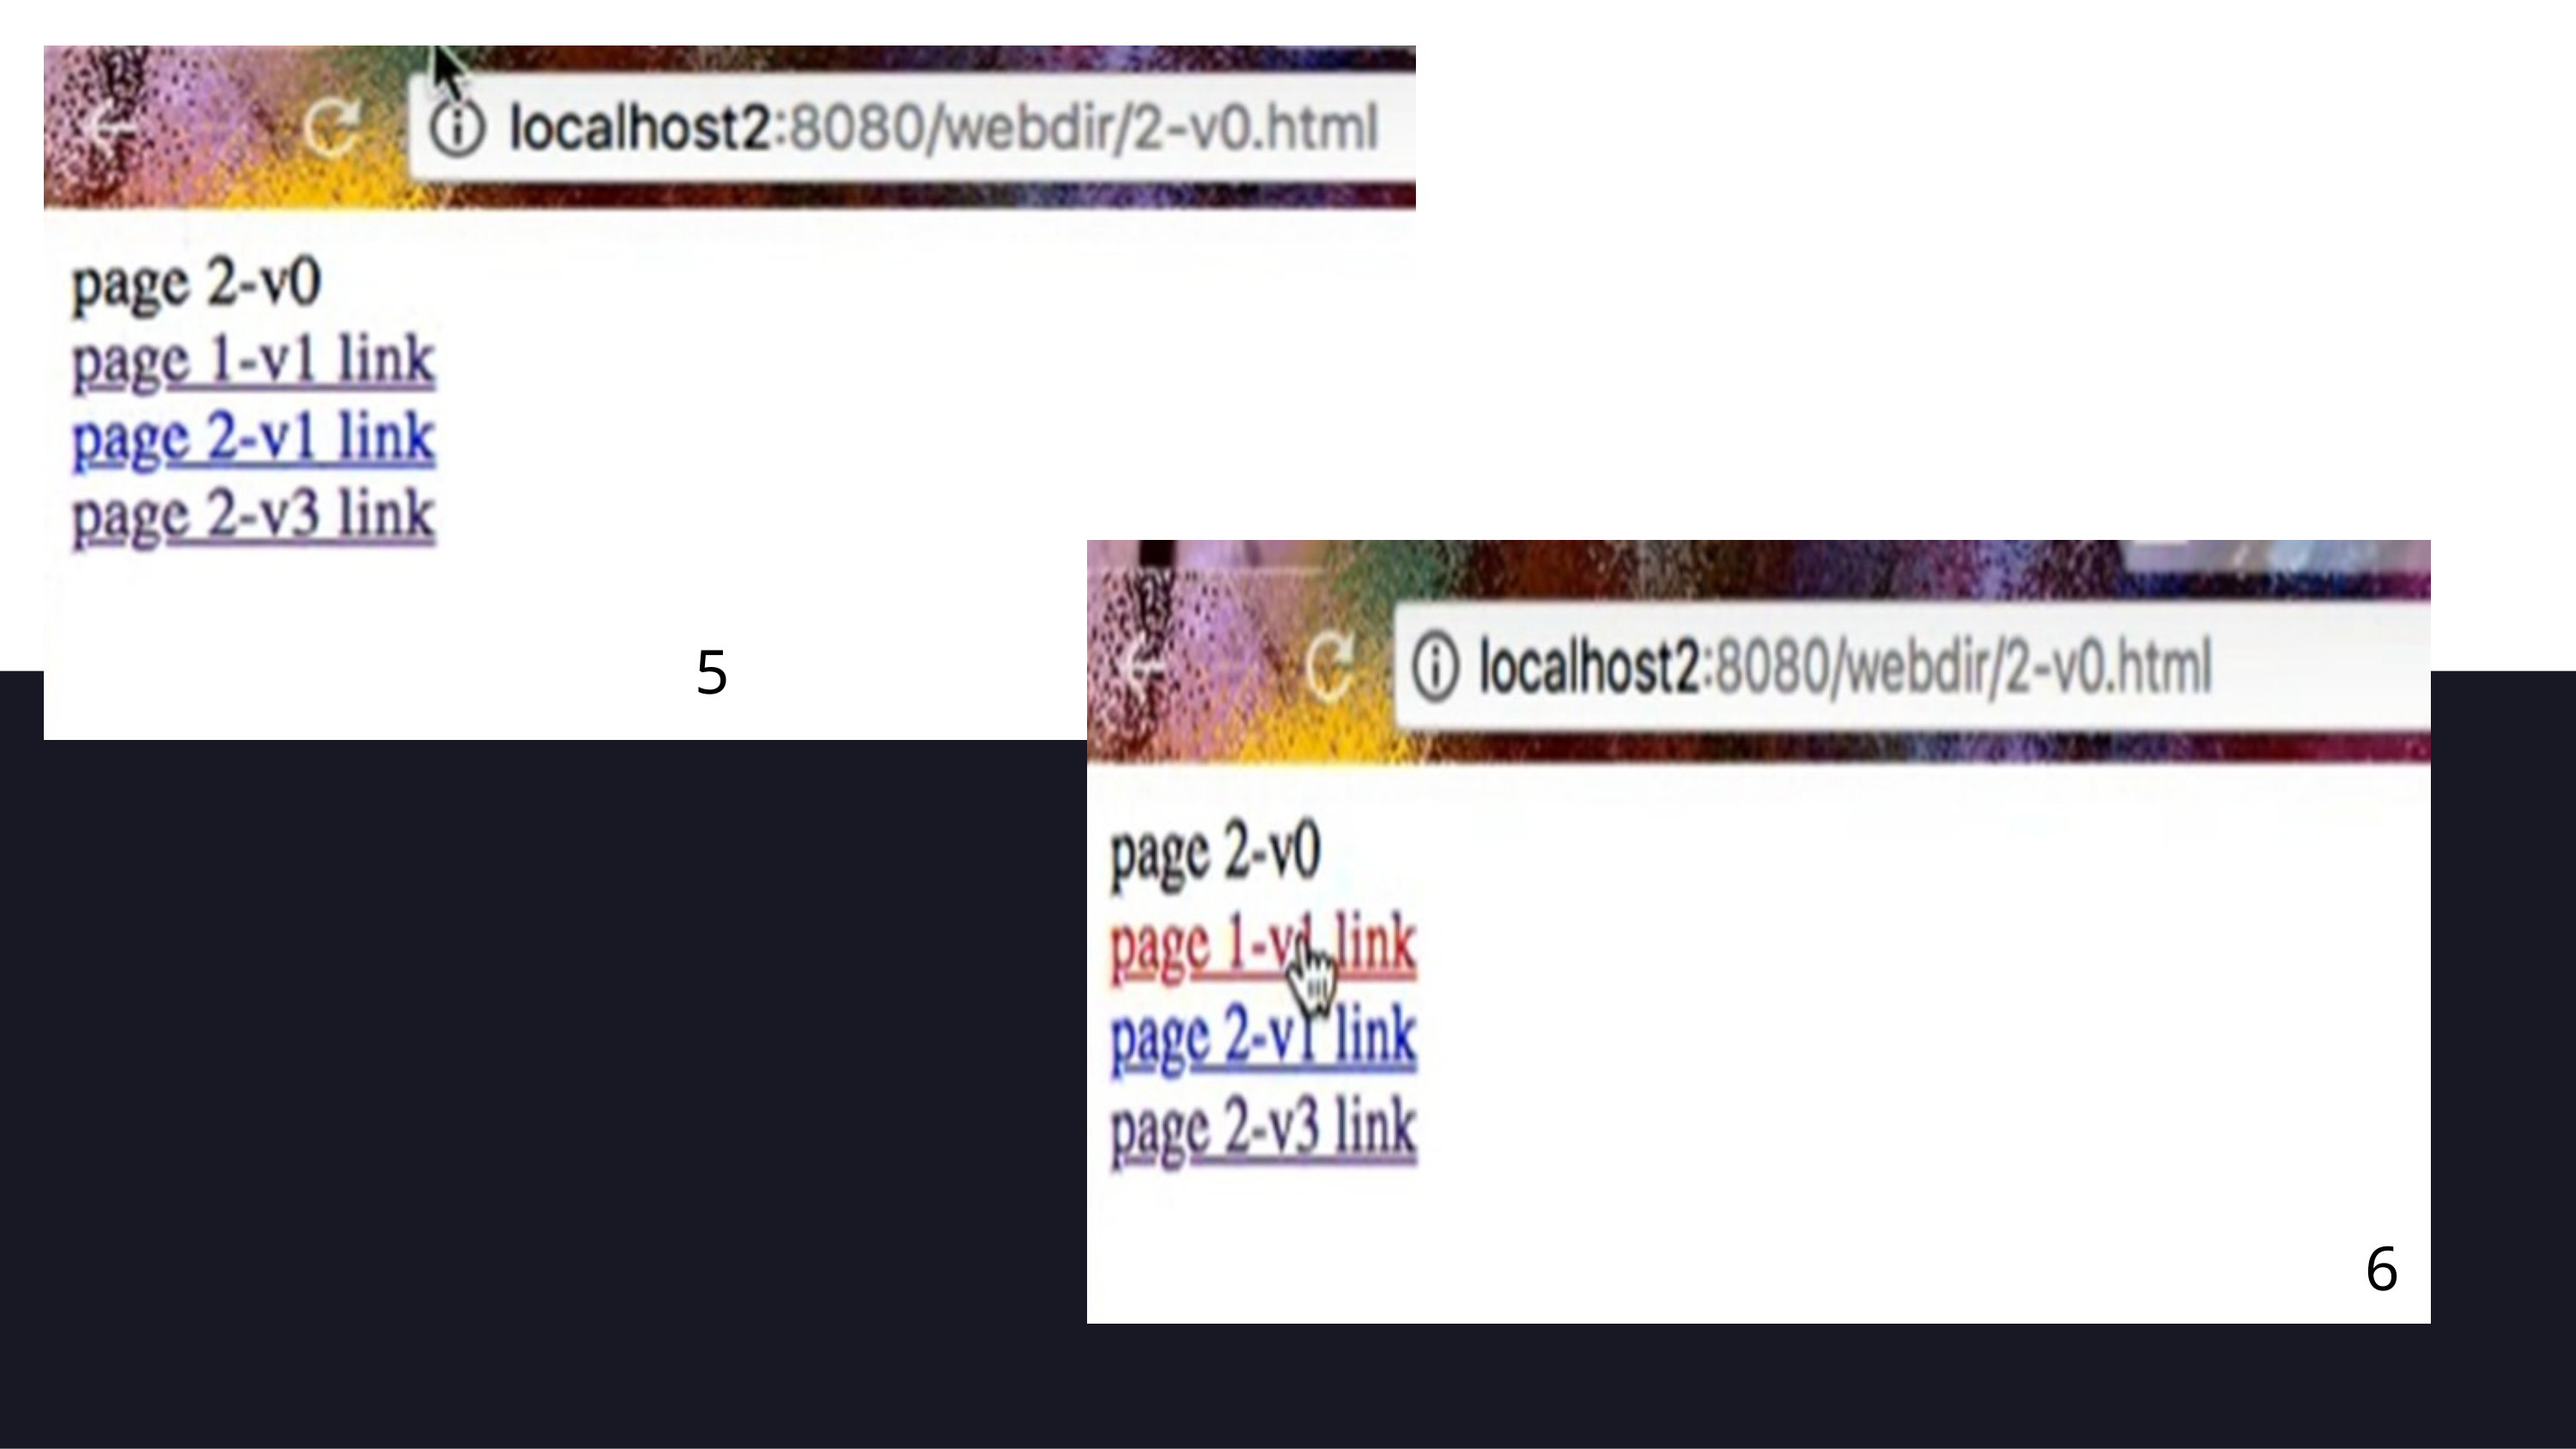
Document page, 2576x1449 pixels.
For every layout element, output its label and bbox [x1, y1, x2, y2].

text_box [0, 45, 2576, 1449]
